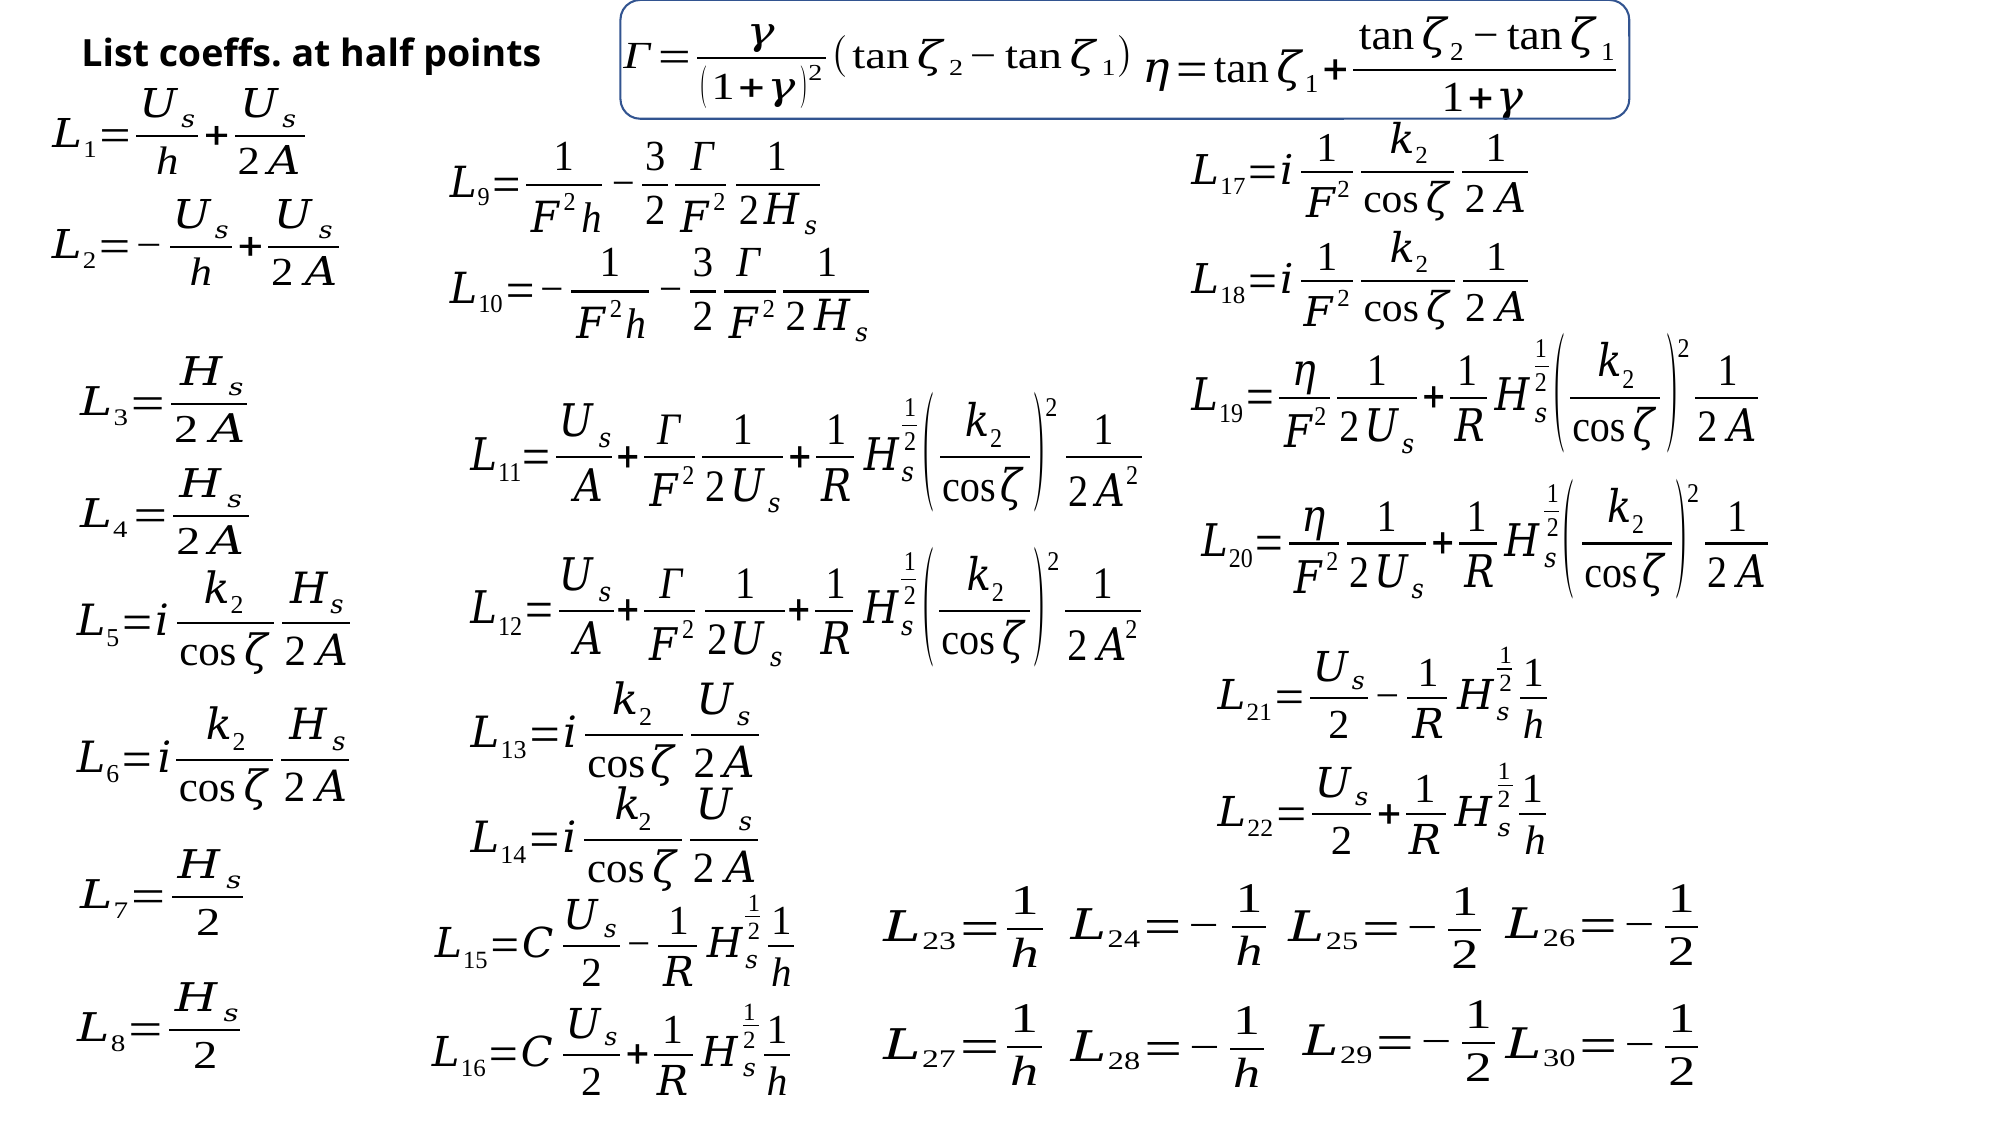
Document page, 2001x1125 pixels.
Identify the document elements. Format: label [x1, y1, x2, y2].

text_box [619, 0, 1631, 120]
